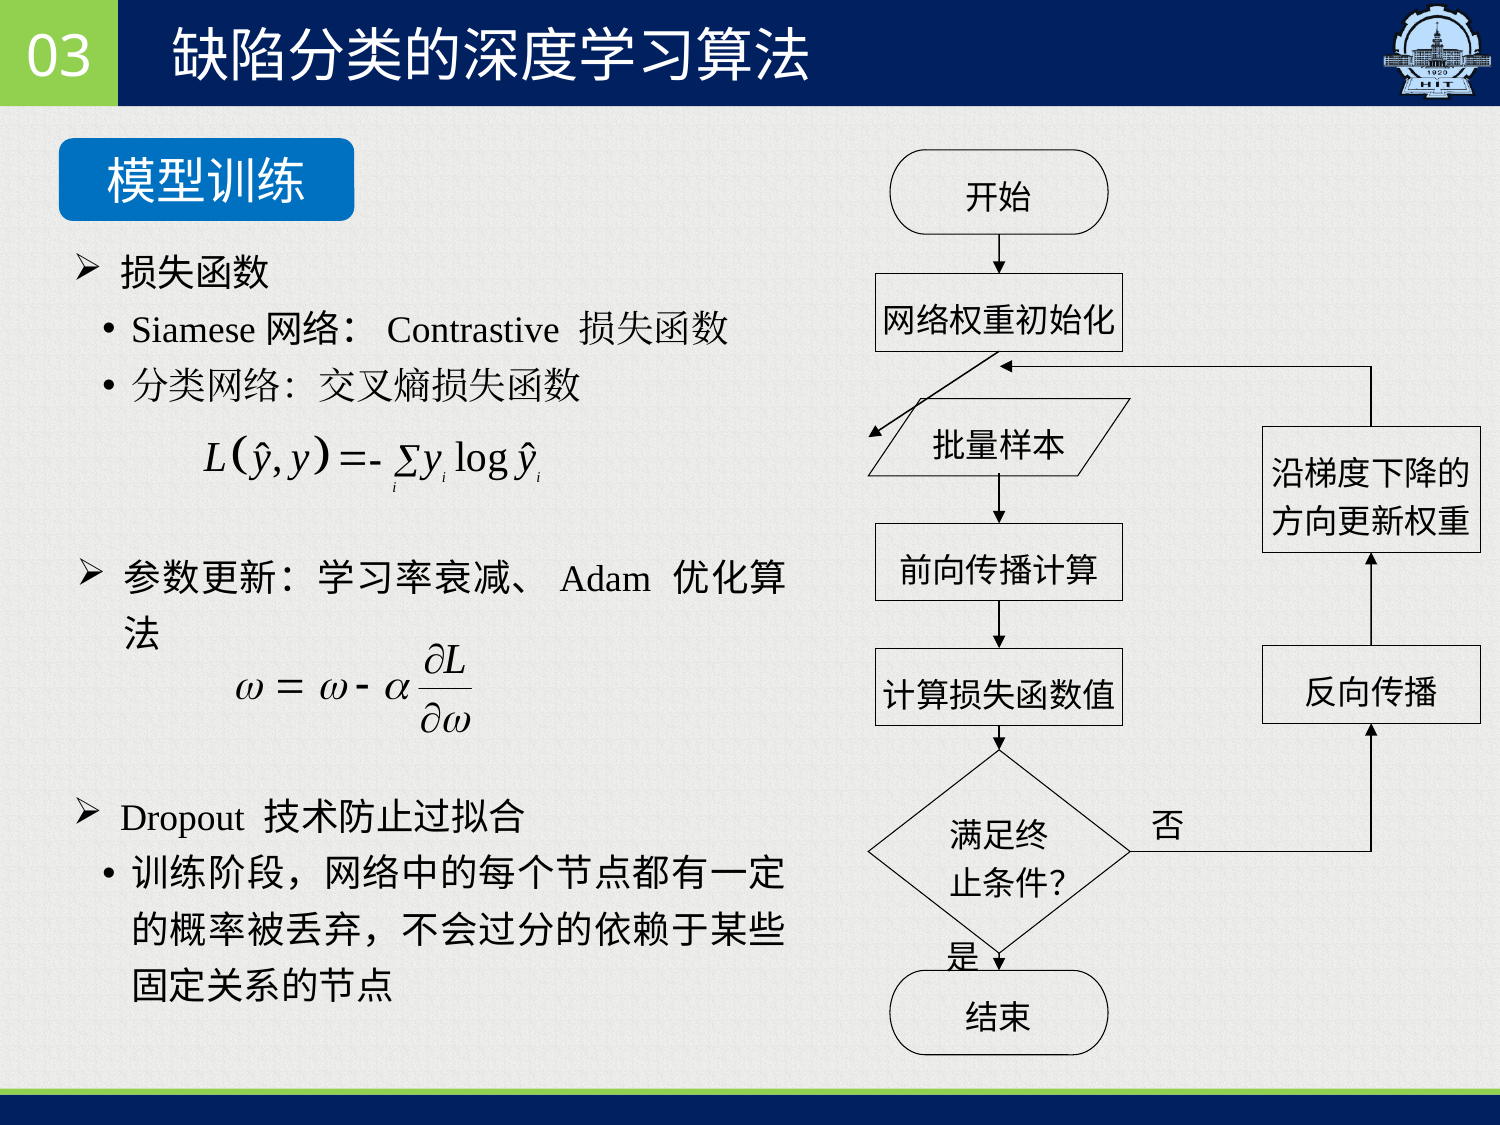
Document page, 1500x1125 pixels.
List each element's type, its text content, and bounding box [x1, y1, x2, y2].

text_box Dropout 技术防止过拟合 训练阶段，网络中的每个节点都有一定的概率被丢弃，不会过分的依赖于某些固定关系的节点 [58, 774, 584, 1015]
list 缺陷分类的深度学习算法 [156, 0, 1361, 107]
text_box 参数更新：学习率衰减、Adam 优化算法 [61, 535, 584, 607]
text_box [199, 431, 546, 498]
text_box 损失函数 Siamese网络：Contrastive 损失函数 分类网络：交叉熵损失函数 [58, 230, 584, 414]
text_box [232, 635, 477, 738]
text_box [584, 138, 1500, 1060]
list 03 [0, 0, 119, 107]
text_box 模型训练 [58, 138, 355, 221]
picture [0, 107, 1500, 1088]
